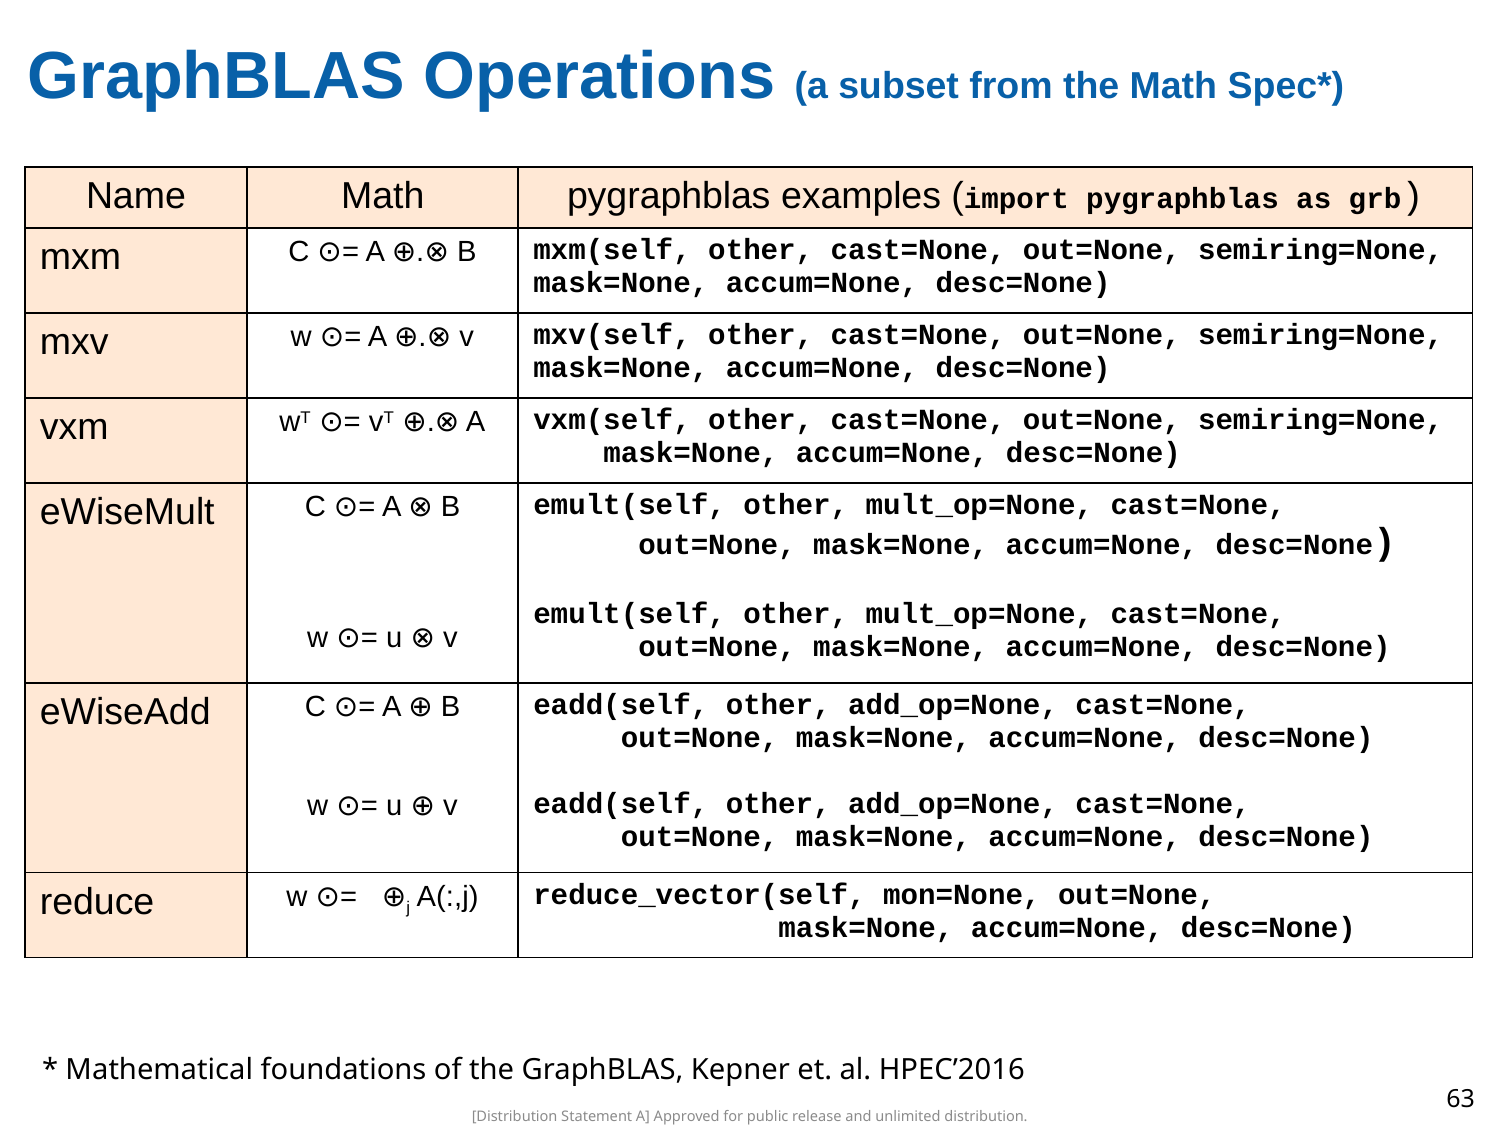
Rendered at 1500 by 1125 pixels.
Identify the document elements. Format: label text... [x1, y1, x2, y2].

table_cell C ⊙= A ⊕.⊗ B [248, 229, 517, 312]
table_cell reduce [26, 873, 246, 957]
table_cell wT ⊙= vT ⊕.⊗ A [248, 399, 517, 482]
table_cell w ⊙= A ⊕.⊗ v [248, 314, 517, 397]
table_header Name [26, 168, 246, 227]
table_header pygraphblas examples (import pygraphblas as grb) [519, 168, 1472, 227]
table_cell mxv(self, other, cast=None, out=None, semiring=None, mask=None, accum=None, desc=None) [519, 314, 1472, 397]
table_cell mxv [26, 314, 246, 397]
table_cell mxm(self, other, cast=None, out=None, semiring=None, mask=None, accum=None, desc=None) [519, 229, 1472, 312]
table_cell C ⊙= A ⊗ B w ⊙= u ⊗ v [248, 484, 517, 682]
table_cell eWiseMult [26, 484, 246, 682]
title GraphBLAS Operations (a subset from the Math Spec*) [27, 31, 1379, 166]
text_box * Mathematical foundations of the GraphBLAS, Kepner et. al. HPEC’2016 [27, 1042, 1432, 1093]
table_cell emult(self, other, mult_op=None, cast=None, out=None, mask=None, accum=None, desc=None) emult(self, other, mult_op=None, cast=None, out=None, mask=None, accum=None, desc=None) [519, 484, 1472, 682]
table_cell w ⊙= ⊕j A(:,j) [248, 873, 517, 957]
table_cell C ⊙= A ⊕ B w ⊙= u ⊕ v [248, 684, 517, 872]
table_header Math [248, 168, 517, 227]
table_cell eadd(self, other, add_op=None, cast=None, out=None, mask=None, accum=None, desc=None) eadd(self, other, add_op=None, cast=None, out=None, mask=None, accum=None, desc=None) [519, 684, 1472, 872]
slide_number 63 [1431, 1074, 1500, 1125]
table_cell vxm(self, other, cast=None, out=None, semiring=None, mask=None, accum=None, desc=None) [519, 399, 1472, 482]
table_cell reduce_vector(self, mon=None, out=None, mask=None, accum=None, desc=None) [519, 873, 1472, 957]
table_cell mxm [26, 229, 246, 312]
table_cell eWiseAdd [26, 684, 246, 872]
table_cell vxm [26, 399, 246, 482]
